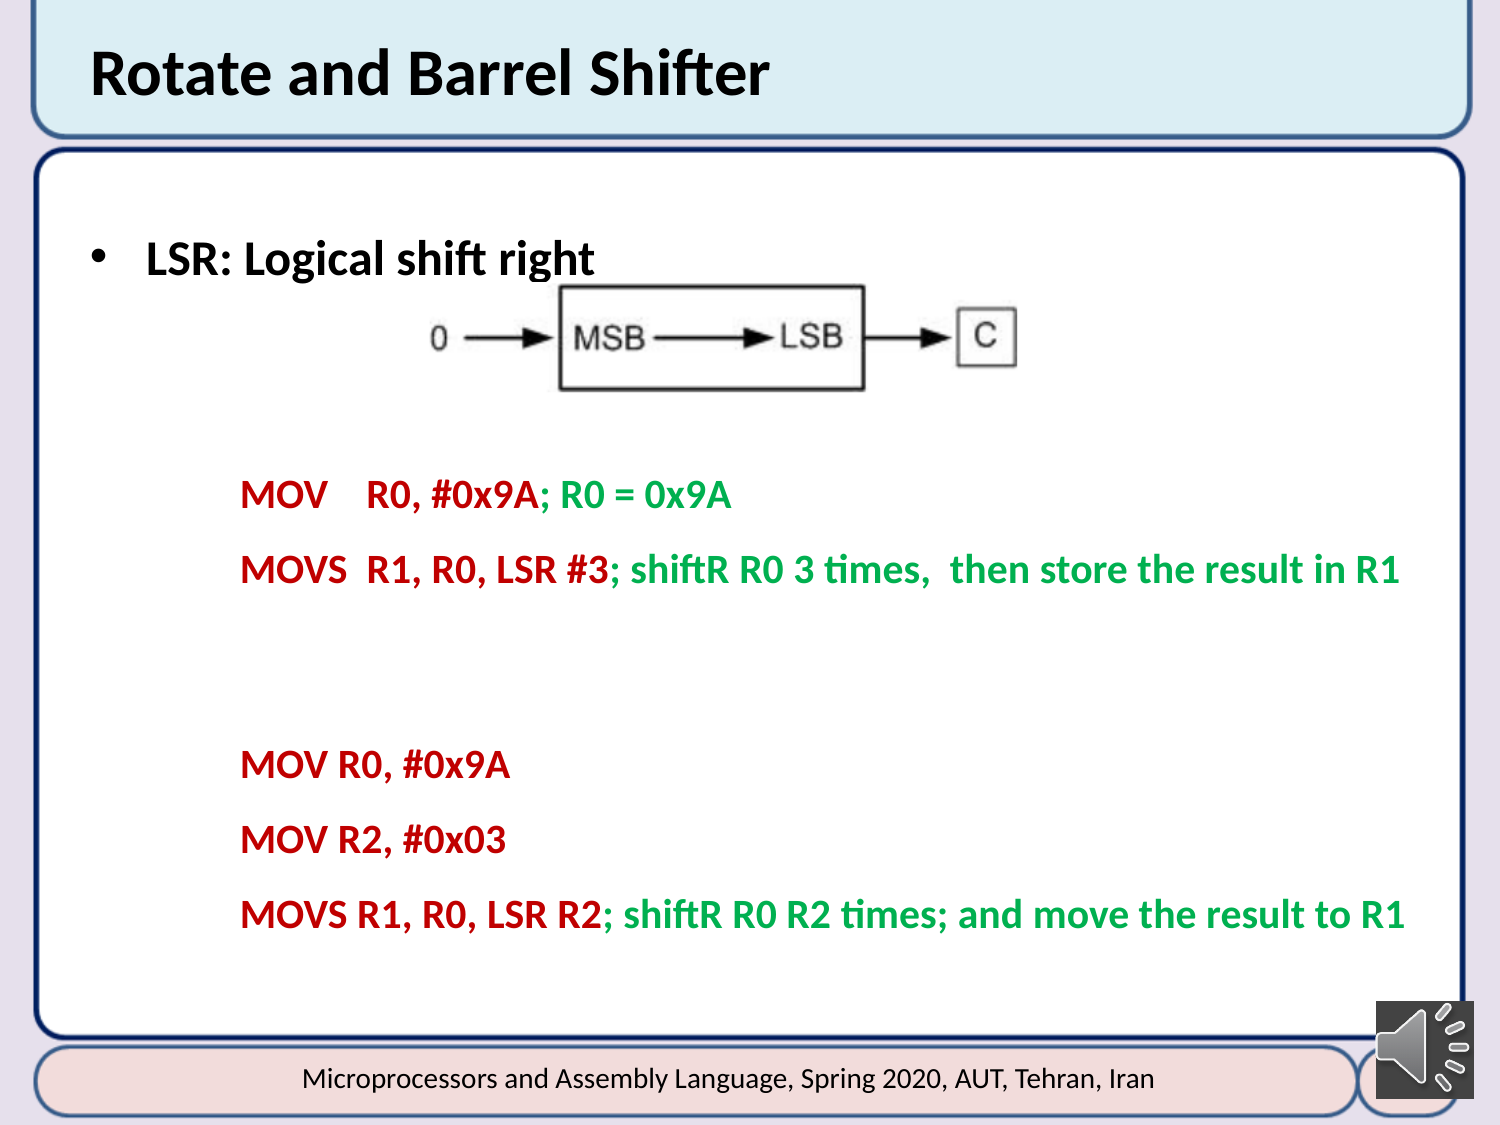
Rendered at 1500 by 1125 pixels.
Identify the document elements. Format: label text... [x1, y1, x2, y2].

title Rotate and Barrel Shifter [75, 0, 1425, 138]
slide_number 10 [1363, 1049, 1453, 1110]
text_box LSR: Logical shift right MOV R0, #0x9A; R0 = 0x9A MOVS R1, R0, LSR #3; shiftR R0 3 times, then store the result in R1 MOV R0, #0x9A MOV R2, #0x03 MOVS R1, R0, LSR R2; shiftR R0 R2 times; and move the result to R1 [75, 187, 1450, 945]
text_box Microprocessors and Assembly Language, Spring 2020, AUT, Tehran, Iran [162, 1051, 1288, 1102]
picture [0, 0, 1500, 1125]
